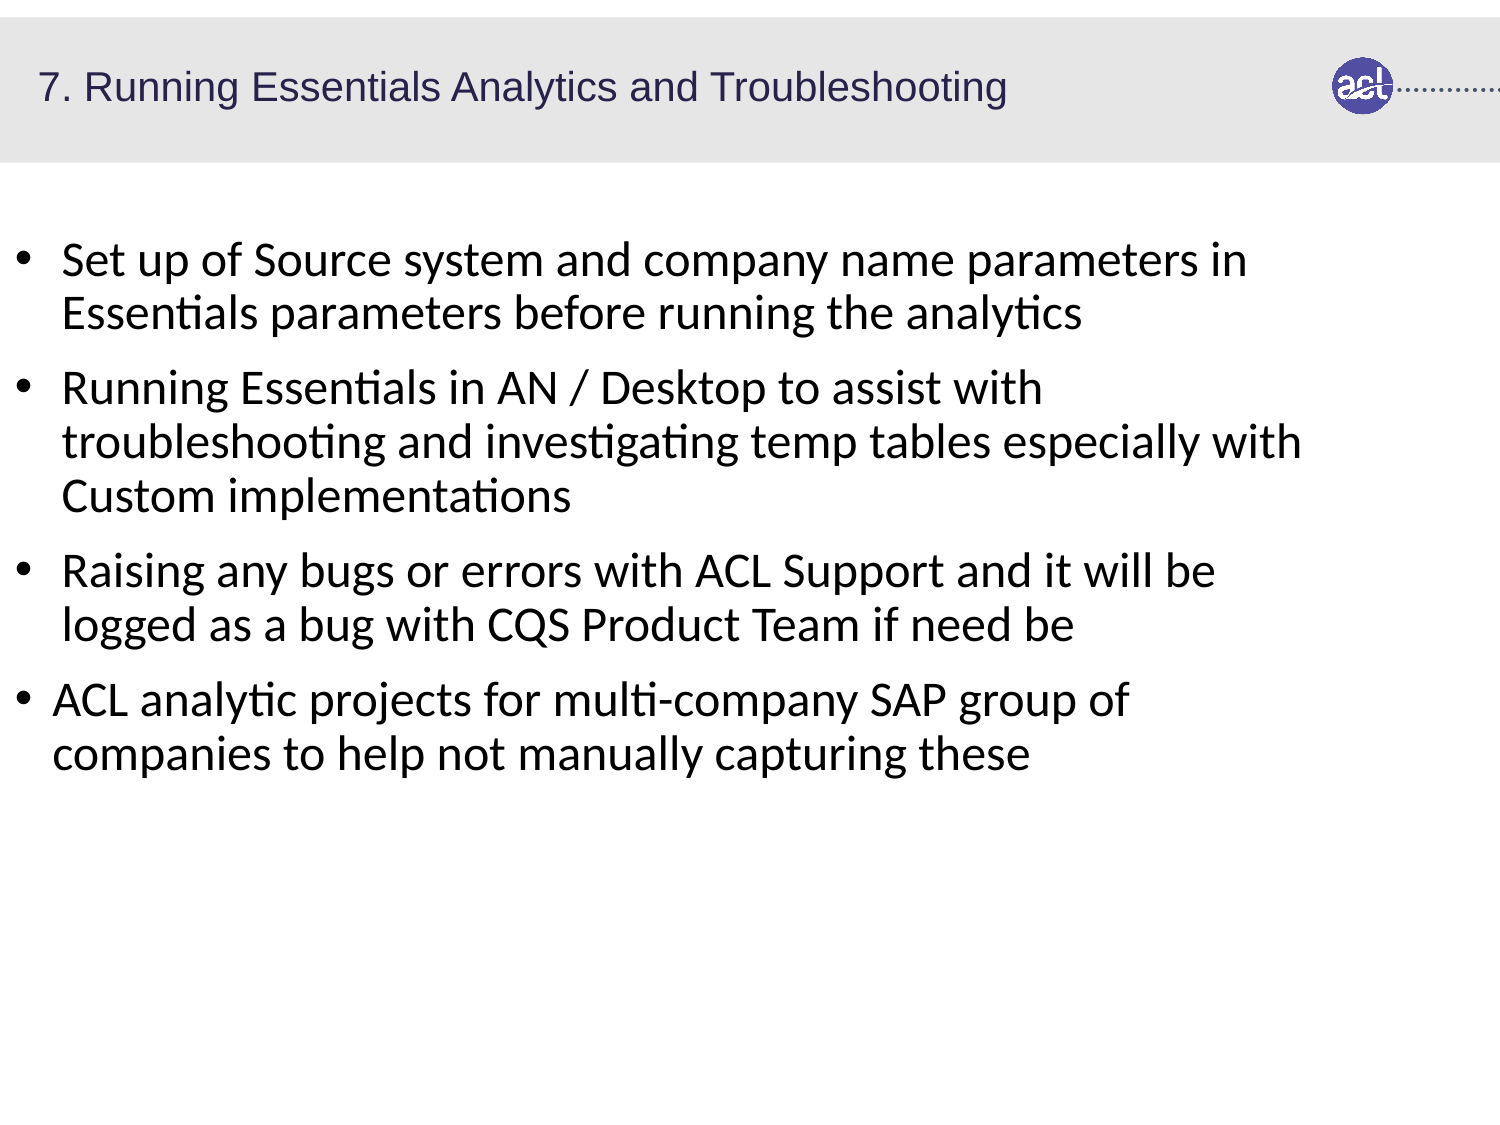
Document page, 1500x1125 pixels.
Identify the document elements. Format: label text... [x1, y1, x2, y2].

picture [1330, 56, 1395, 116]
list Set up of Source system and company name parameters in Essentials parameters before running the analytics Running Essentials in AN / Desktop to assist with troubleshooting and investigating temp tables especially with Custom implementations Raising any bugs or errors with ACL Support and it will be logged as a bug with CQS Product Team if need be ACL analytic projects for multi-company SAP group of companies to help not manually capturing these [0, 225, 1347, 944]
list 7. Running Essentials Analytics and Troubleshooting [0, 57, 1230, 197]
